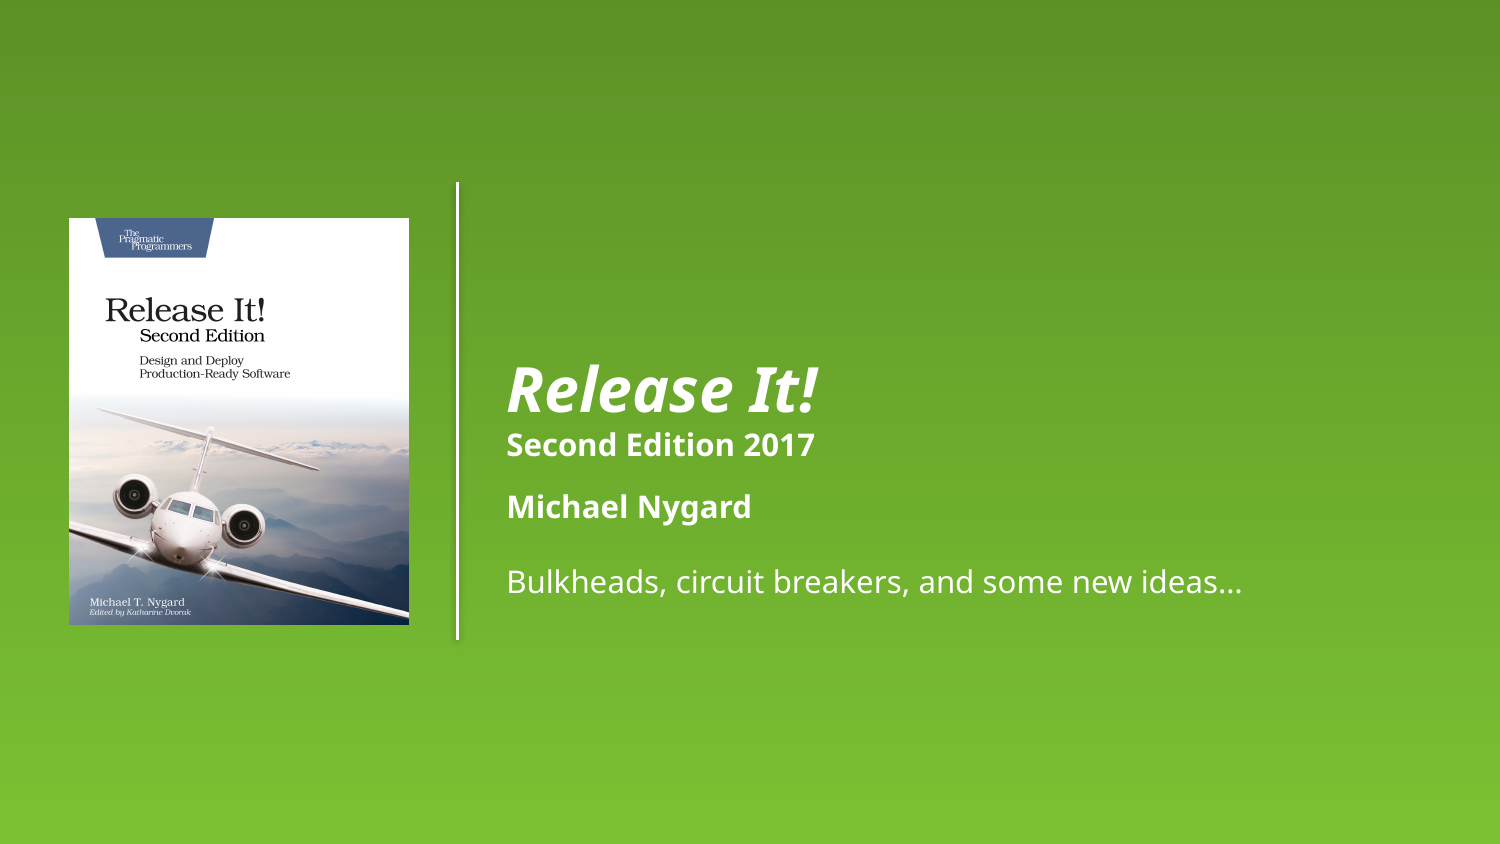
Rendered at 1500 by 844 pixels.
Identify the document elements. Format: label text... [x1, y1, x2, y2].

text_box Release It! Second Edition 2017 Michael Nygard Bulkheads, circuit breakers, and some new ideas… [491, 342, 1324, 608]
picture [69, 218, 409, 626]
